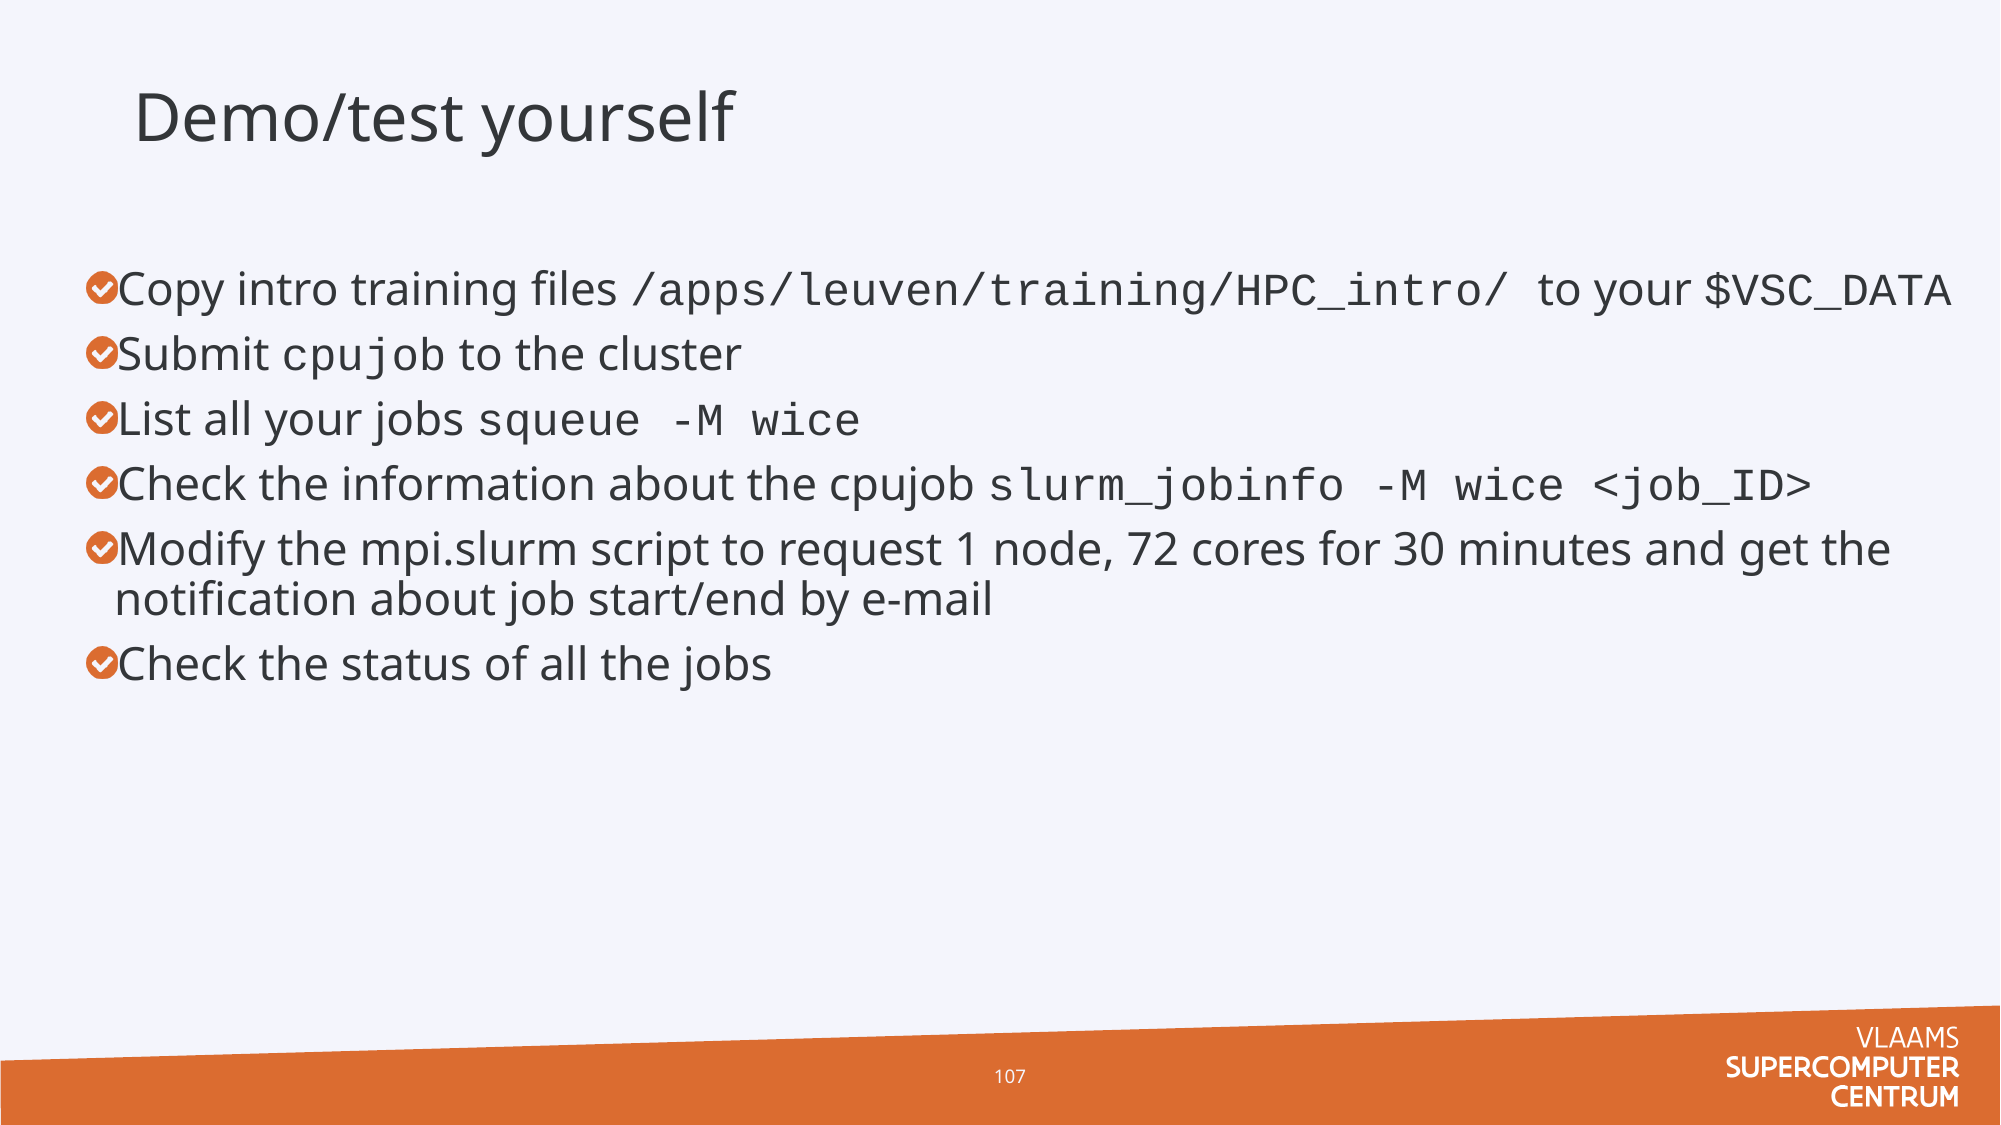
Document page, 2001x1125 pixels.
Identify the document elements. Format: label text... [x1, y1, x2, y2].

text_box Demo/test yourself [118, 54, 1941, 185]
picture [1725, 1021, 1960, 1117]
list Copy intro training files /apps/leuven/training/HPC_intro/ to your $VSC_DATA Submit cpujob to the cluster List all your jobs squeue -M wice Check the information about the cpujob slurm_jobinfo -M wice <job_ID> Modify the mpi.slurm script to request 1 node, 72 cores for 30 minutes and get the notification about job start/end by e-mail Check the status of all the jobs [86, 265, 2000, 993]
picture [86, 646, 118, 679]
slide_number 107 [958, 1047, 1042, 1108]
picture [86, 401, 118, 434]
picture [86, 466, 118, 499]
picture [86, 336, 118, 369]
picture [86, 271, 118, 304]
picture [86, 531, 118, 564]
